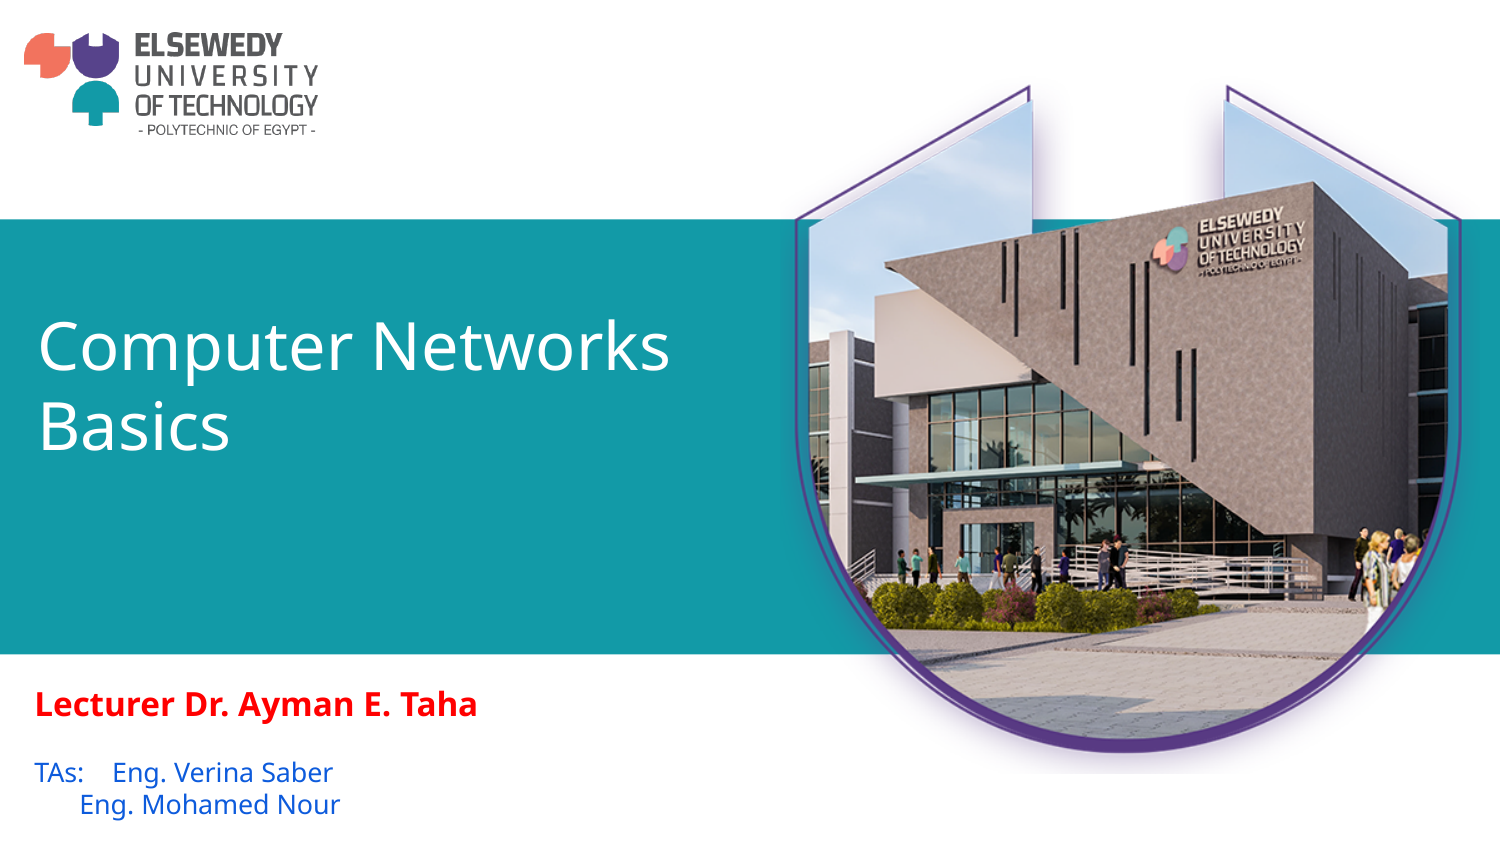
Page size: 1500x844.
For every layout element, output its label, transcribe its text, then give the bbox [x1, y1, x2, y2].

subtitle Lecturer Dr. Ayman E. Taha TAs: Eng. Verina Saber Eng. Mohamed Nour [4, 632, 1130, 837]
picture [780, 70, 1480, 774]
picture [24, 32, 318, 135]
title Computer Networks Basics [22, 300, 800, 467]
